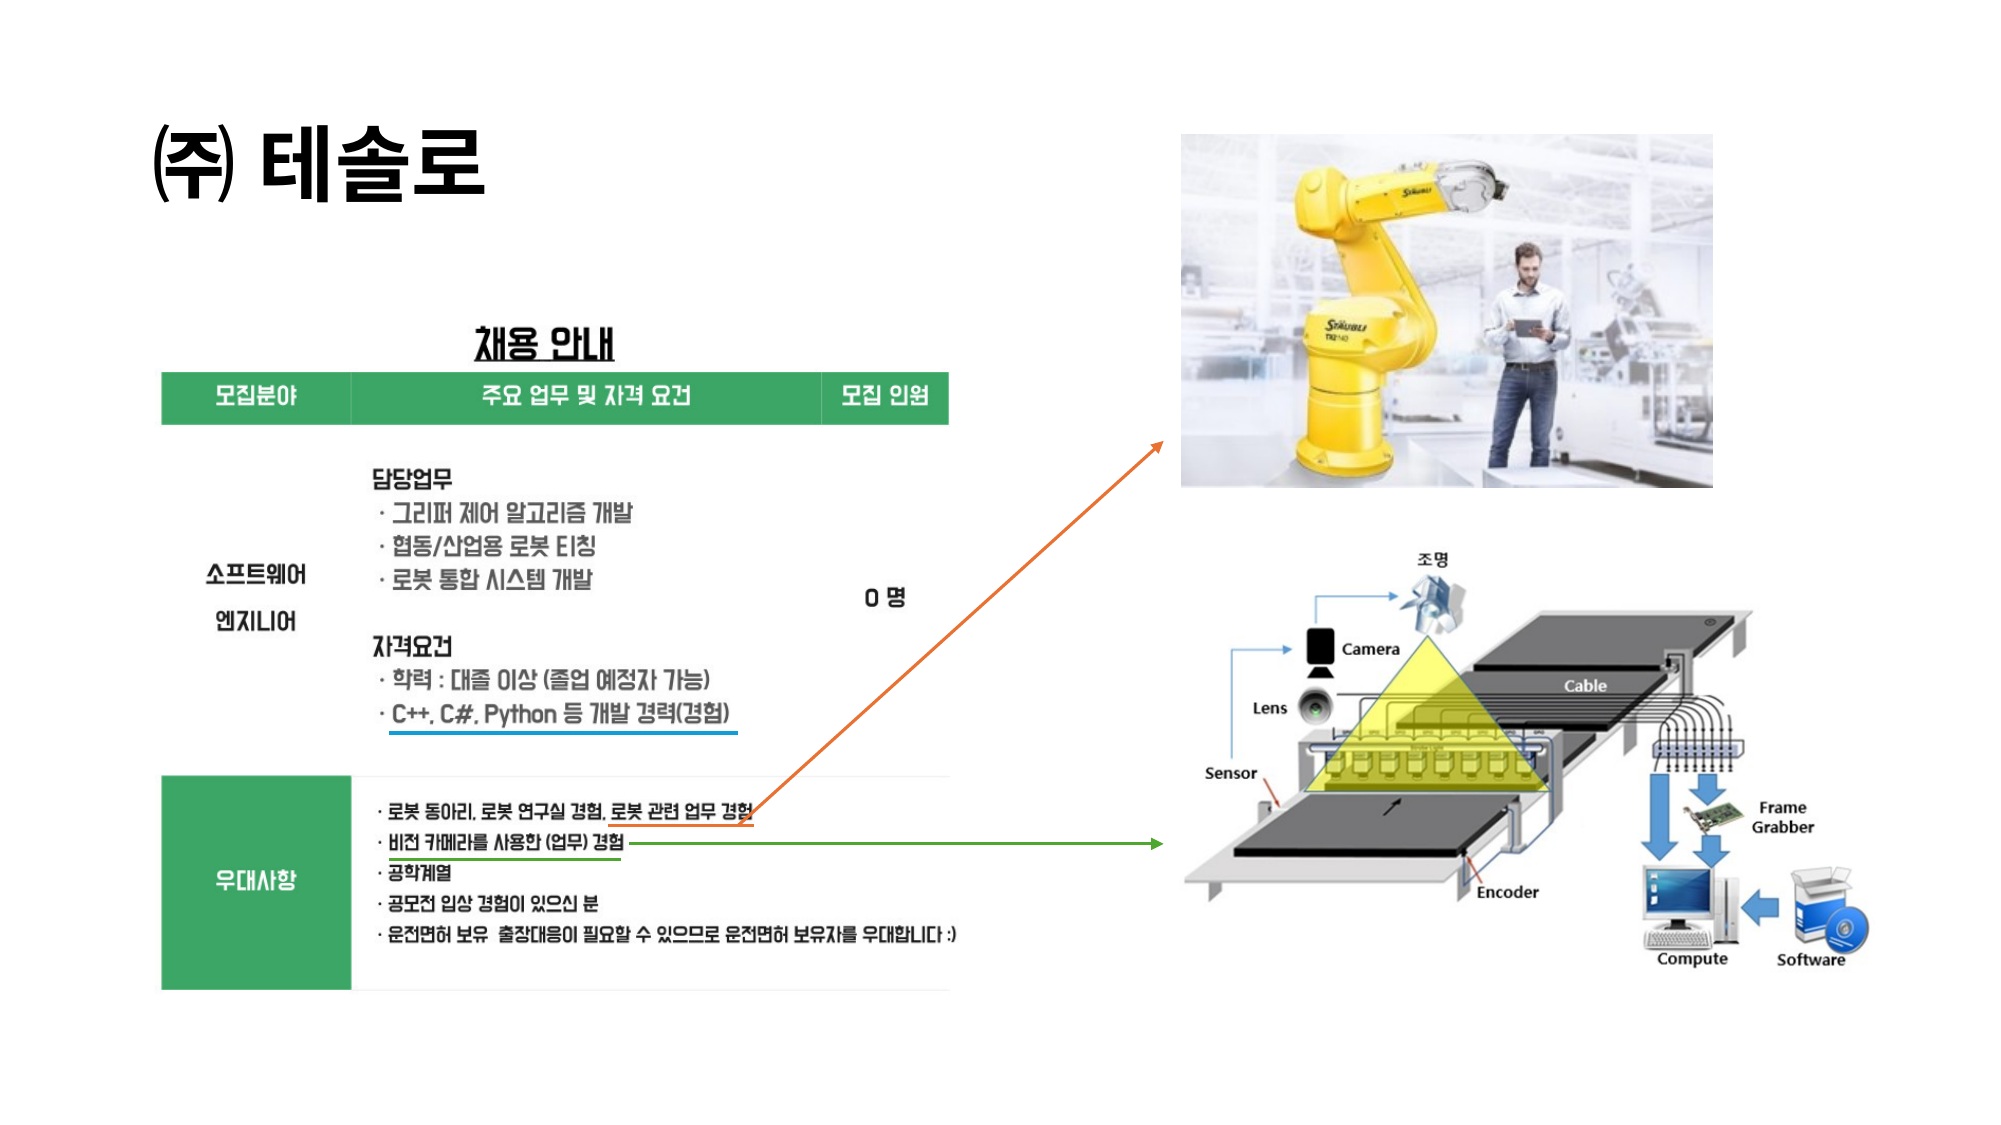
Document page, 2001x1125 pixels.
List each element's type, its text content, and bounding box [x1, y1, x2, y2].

title ㈜ 테솔로 [137, 59, 1863, 278]
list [136, 295, 1022, 1011]
picture [1163, 537, 1876, 983]
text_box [737, 440, 1165, 827]
picture [1180, 133, 1714, 488]
